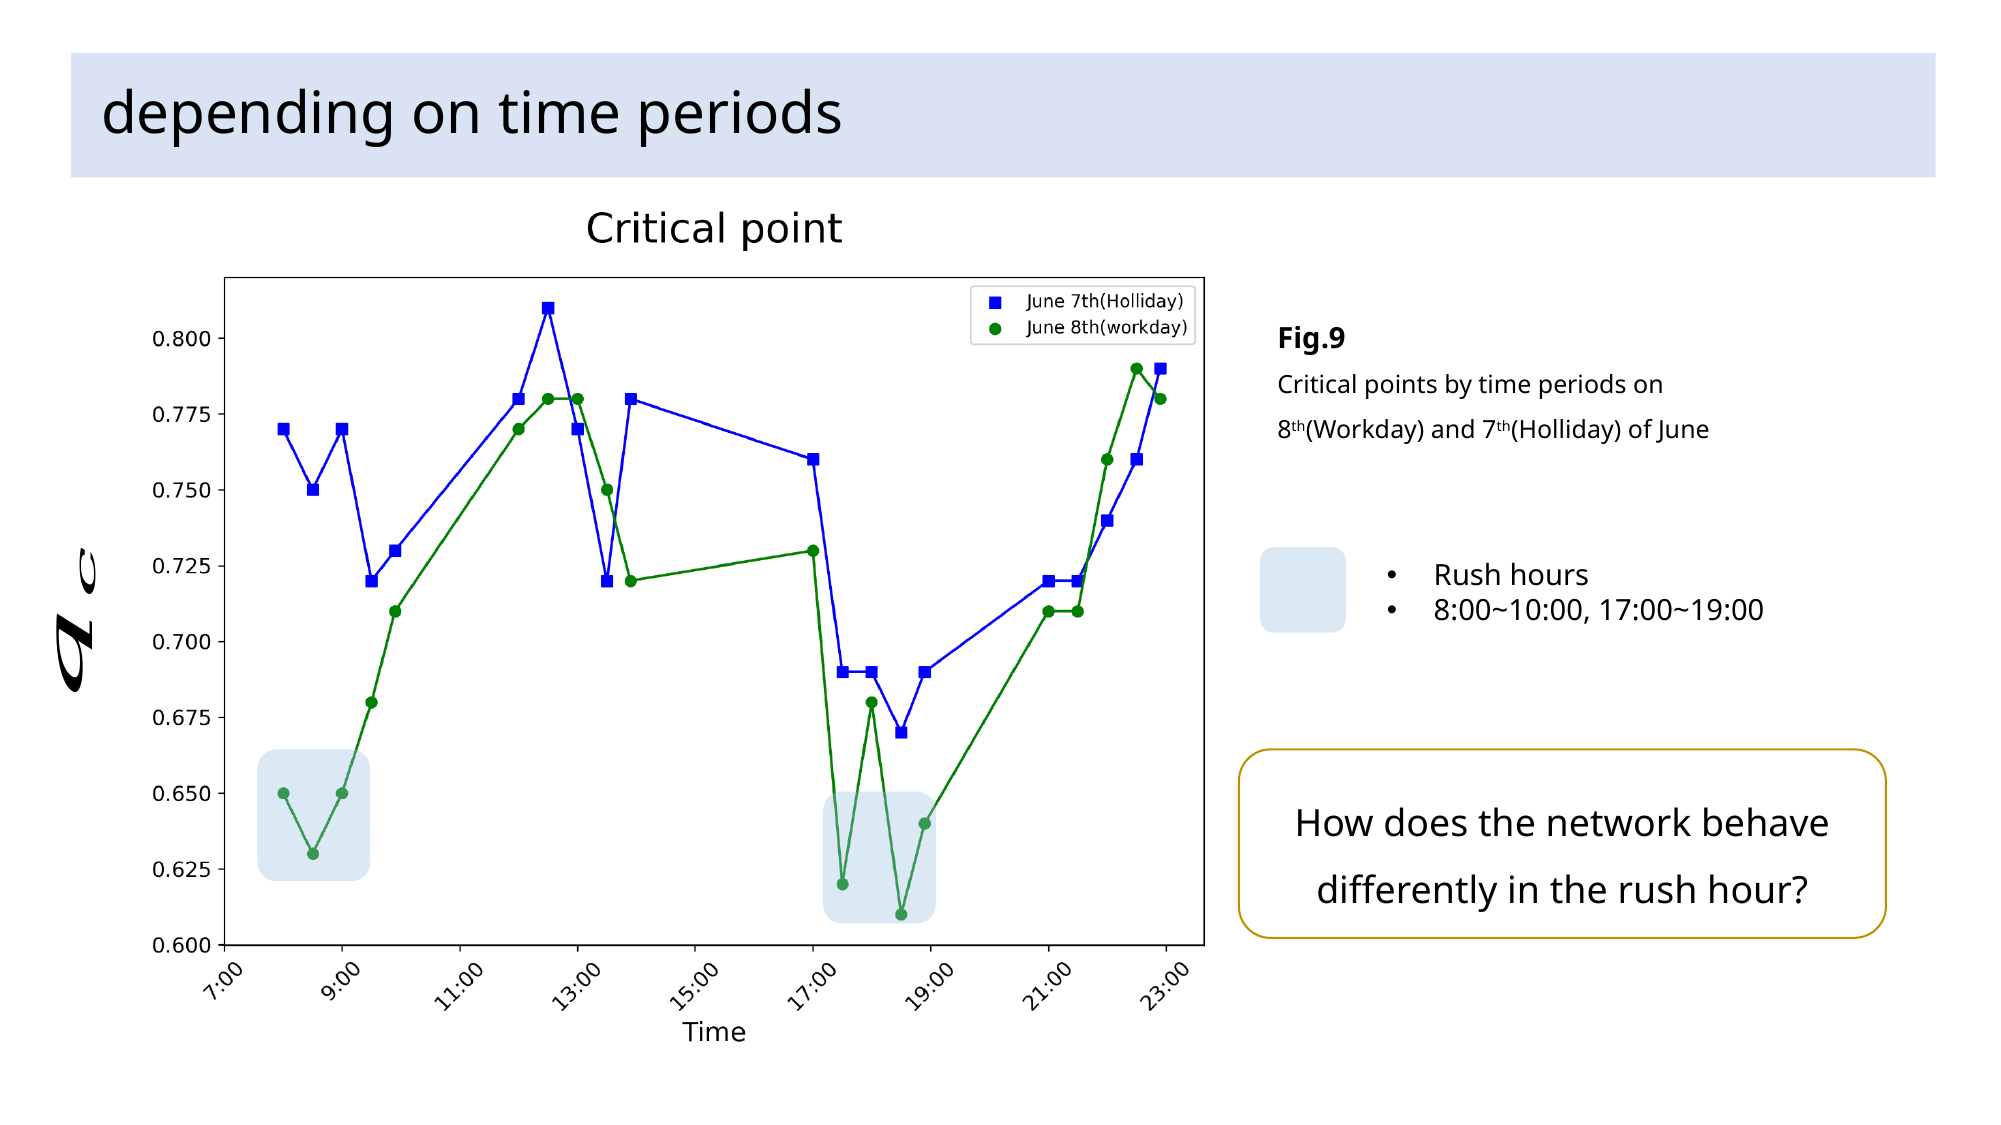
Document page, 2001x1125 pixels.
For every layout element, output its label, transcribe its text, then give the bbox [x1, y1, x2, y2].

text_box Fig.9 Critical points by time periods on 8th(Workday) and 7th(Holliday) of June [1262, 294, 1886, 452]
text_box How does the network behave differently in the rush hour? [1237, 748, 1887, 939]
picture [145, 177, 1208, 1051]
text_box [1260, 546, 1795, 671]
